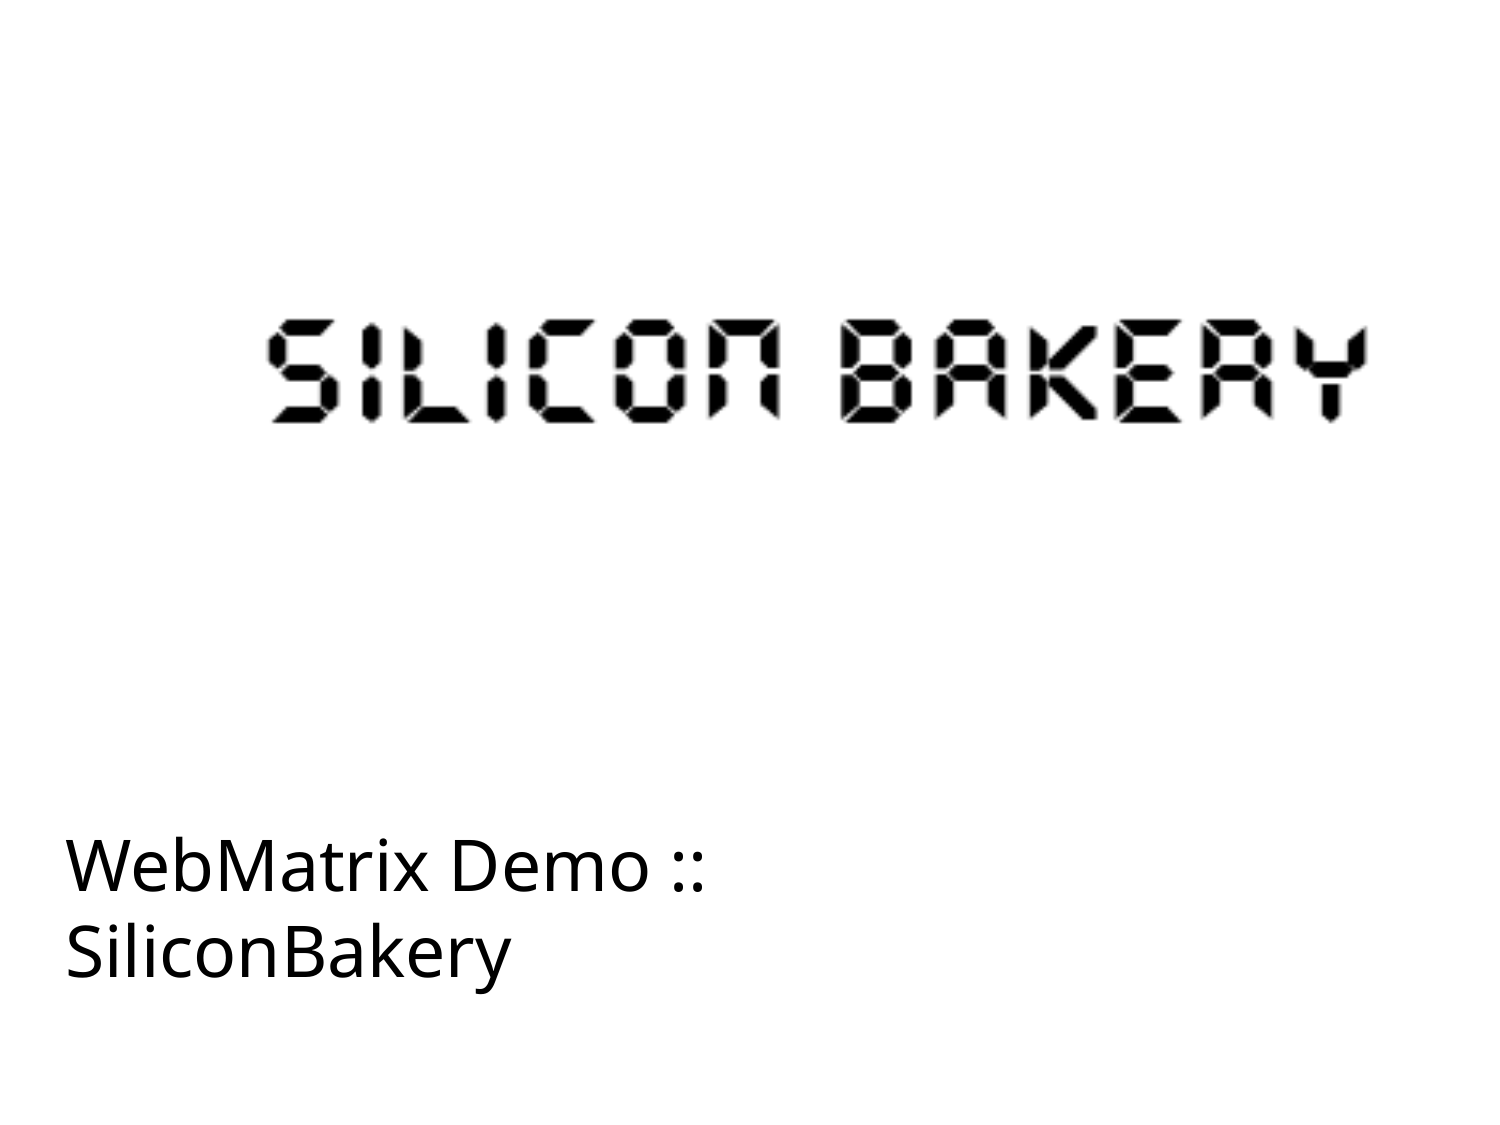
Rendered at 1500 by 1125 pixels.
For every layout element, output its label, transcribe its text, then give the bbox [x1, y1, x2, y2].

picture [231, 224, 1378, 540]
title WebMatrix Demo :: SiliconBakery [50, 812, 1400, 1000]
